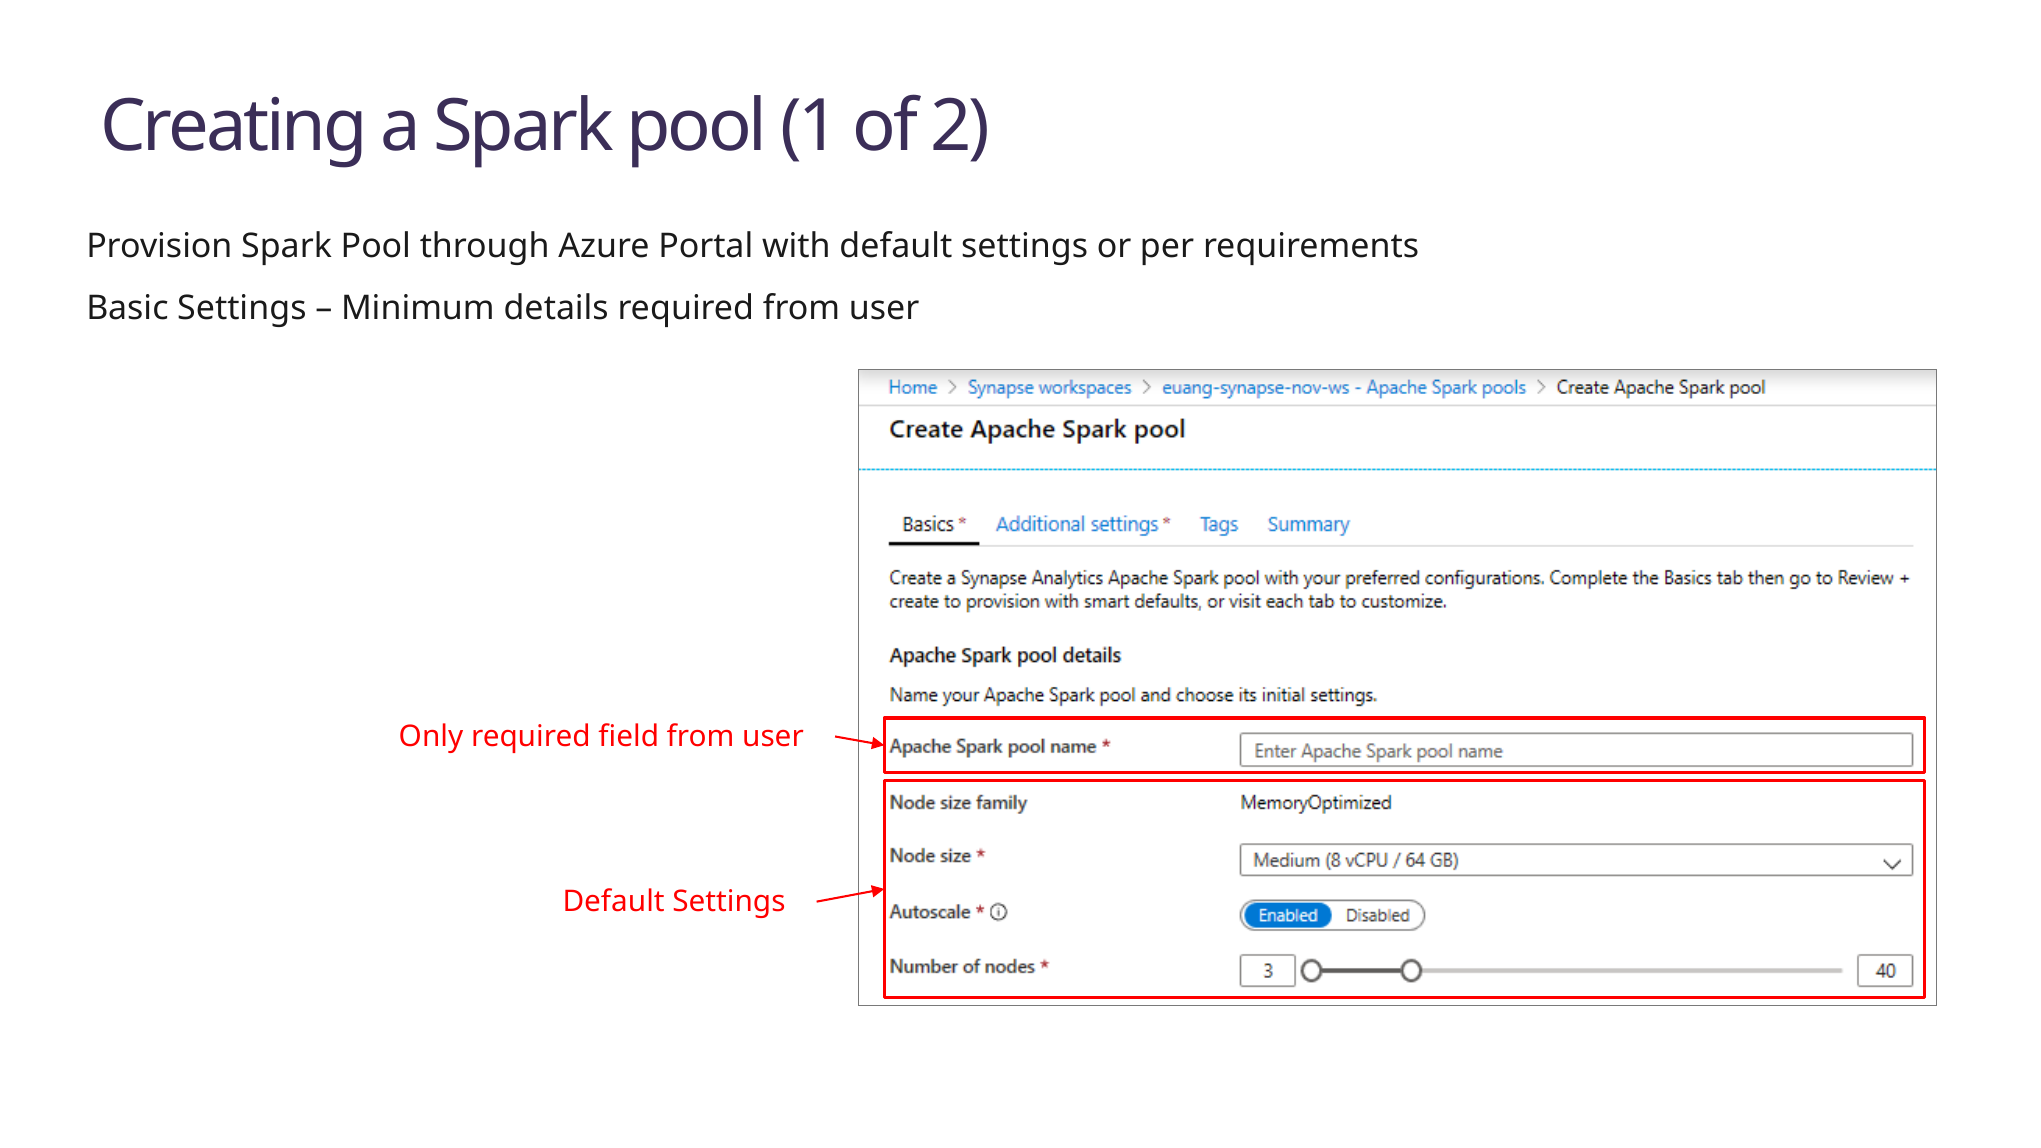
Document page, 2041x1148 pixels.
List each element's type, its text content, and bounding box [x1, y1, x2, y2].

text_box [812, 888, 885, 911]
text_box Provision Spark Pool through Azure Portal with default settings or per requirements Basic Settings – Minimum details required from user [71, 220, 1466, 396]
title Creating a Spark pool (1 of 2) [100, 78, 1981, 168]
text_box Default Settings [531, 869, 817, 934]
text_box Only required field from user [368, 704, 836, 769]
picture [857, 369, 1938, 1006]
